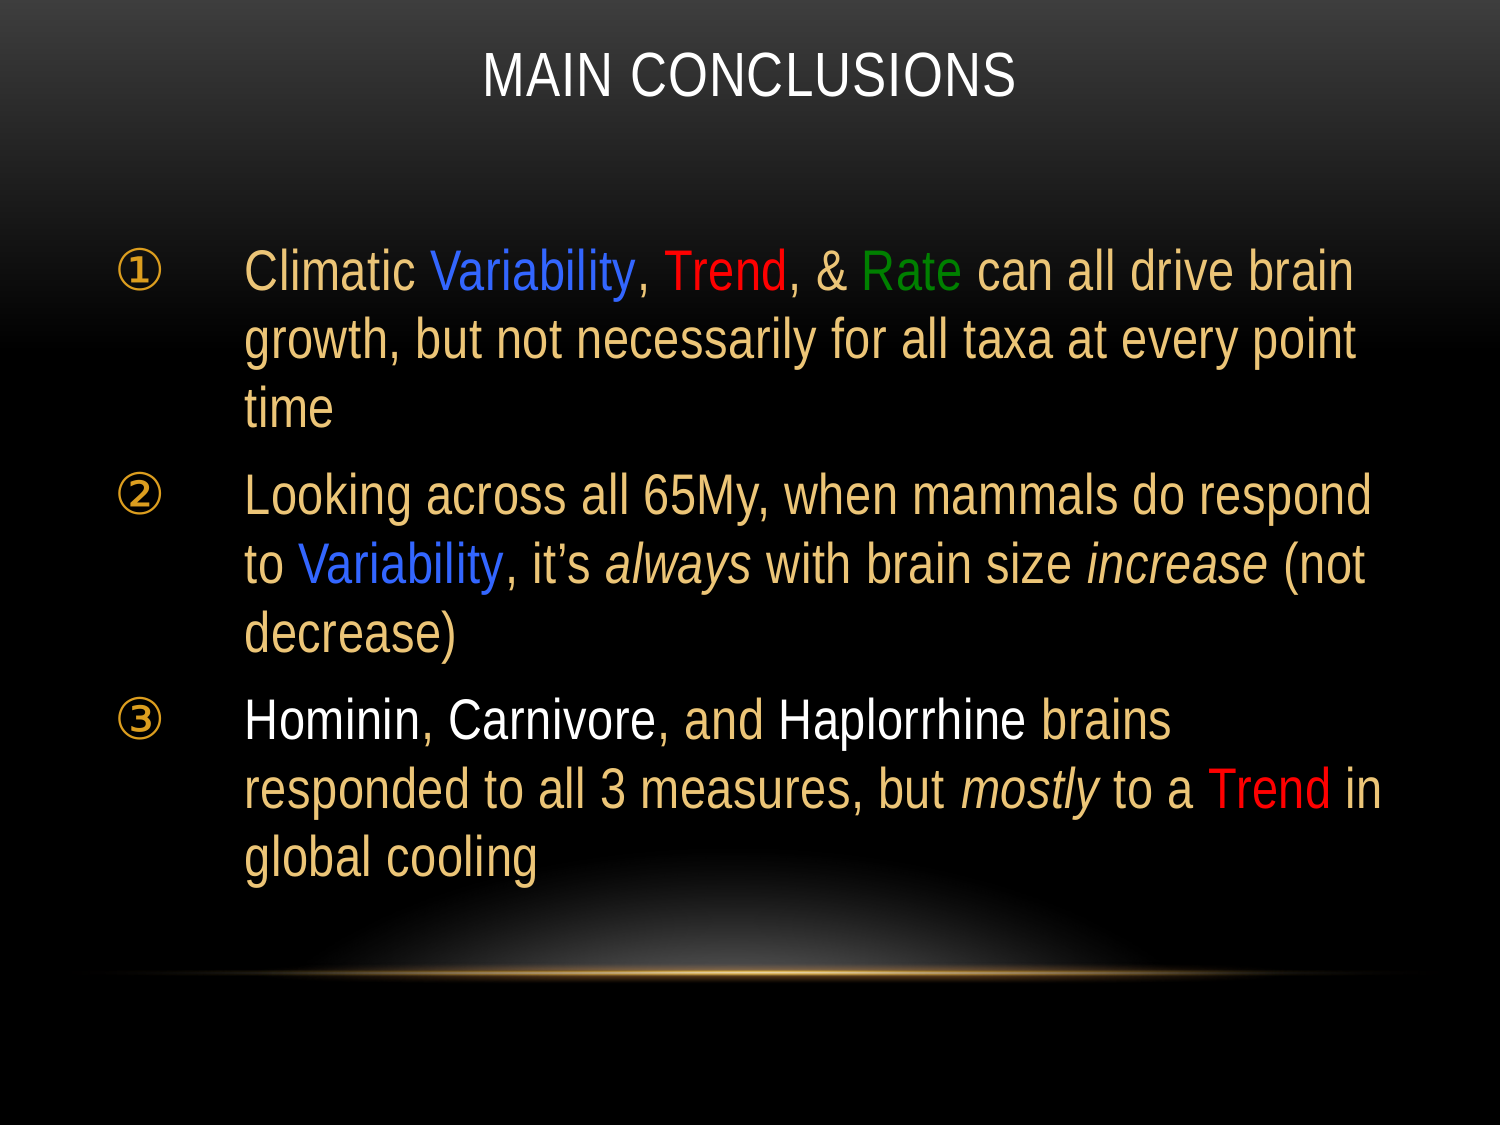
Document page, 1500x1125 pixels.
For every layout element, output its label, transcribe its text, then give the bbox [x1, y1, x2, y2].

picture [0, 0, 1500, 1125]
text_box Main Conclusions [99, 23, 1400, 117]
list Climatic Variability, Trend, & Rate can all drive brain growth, but not necessarily for all taxa at every point time Looking across all 65My, when mammals do respond to Variability, it’s always with brain size increase (not decrease) Hominin, Carnivore, and Haplorrhine brains responded to all 3 measures, but mostly to a Trend in global cooling [99, 225, 1400, 901]
